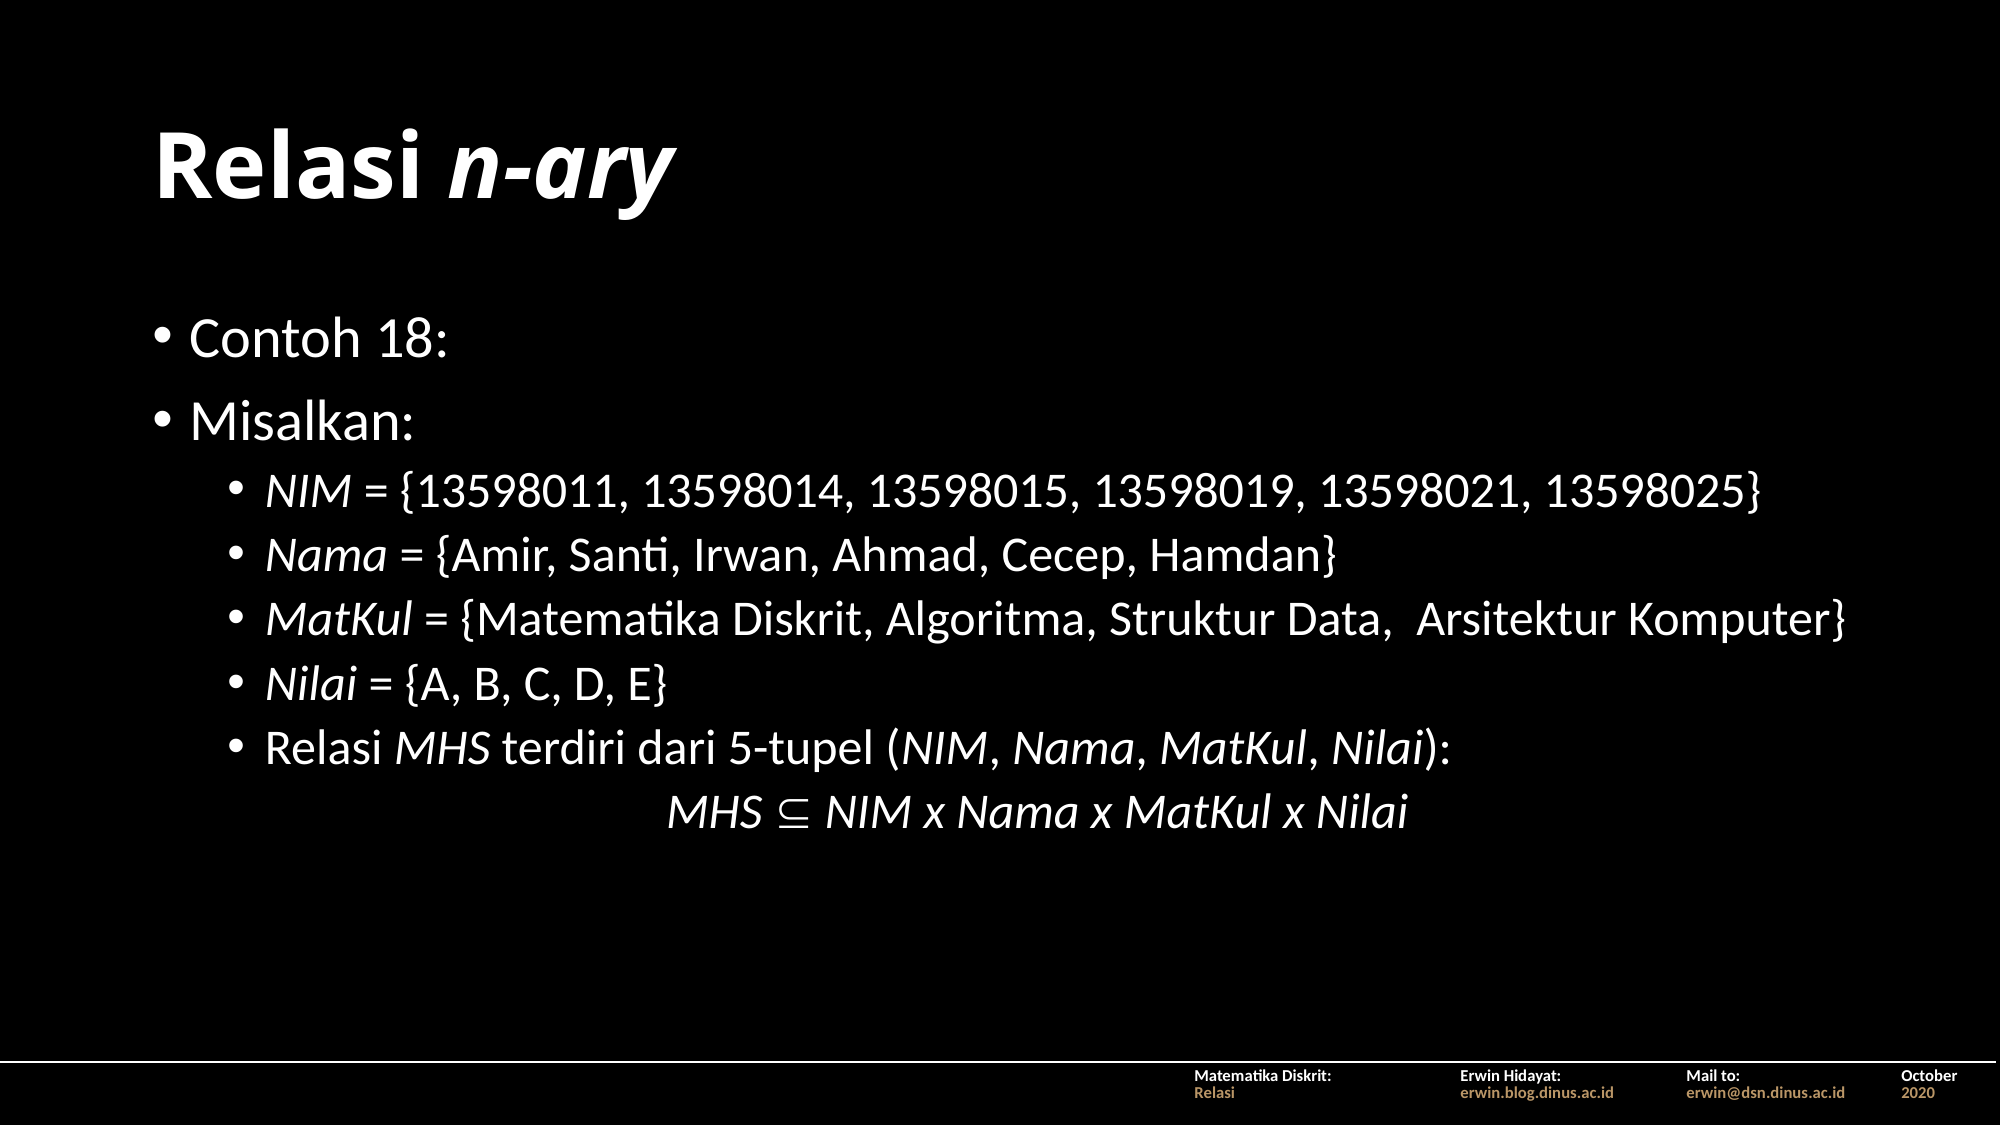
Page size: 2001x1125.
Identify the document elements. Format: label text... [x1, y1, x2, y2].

title Relasi n-ary [137, 59, 1863, 278]
list Contoh 18: Misalkan: NIM = {13598011, 13598014, 13598015, 13598019, 13598021, 13598025} Nama = {Amir, Santi, Irwan, Ahmad, Cecep, Hamdan} MatKul = {Matematika Diskrit, Algoritma, Struktur Data, Arsitektur Komputer} Nilai = {A, B, C, D, E} Relasi MHS terdiri dari 5-tupel (NIM, Nama, MatKul, Nilai): MHS  NIM x Nama x MatKul x Nilai [137, 299, 1863, 1014]
